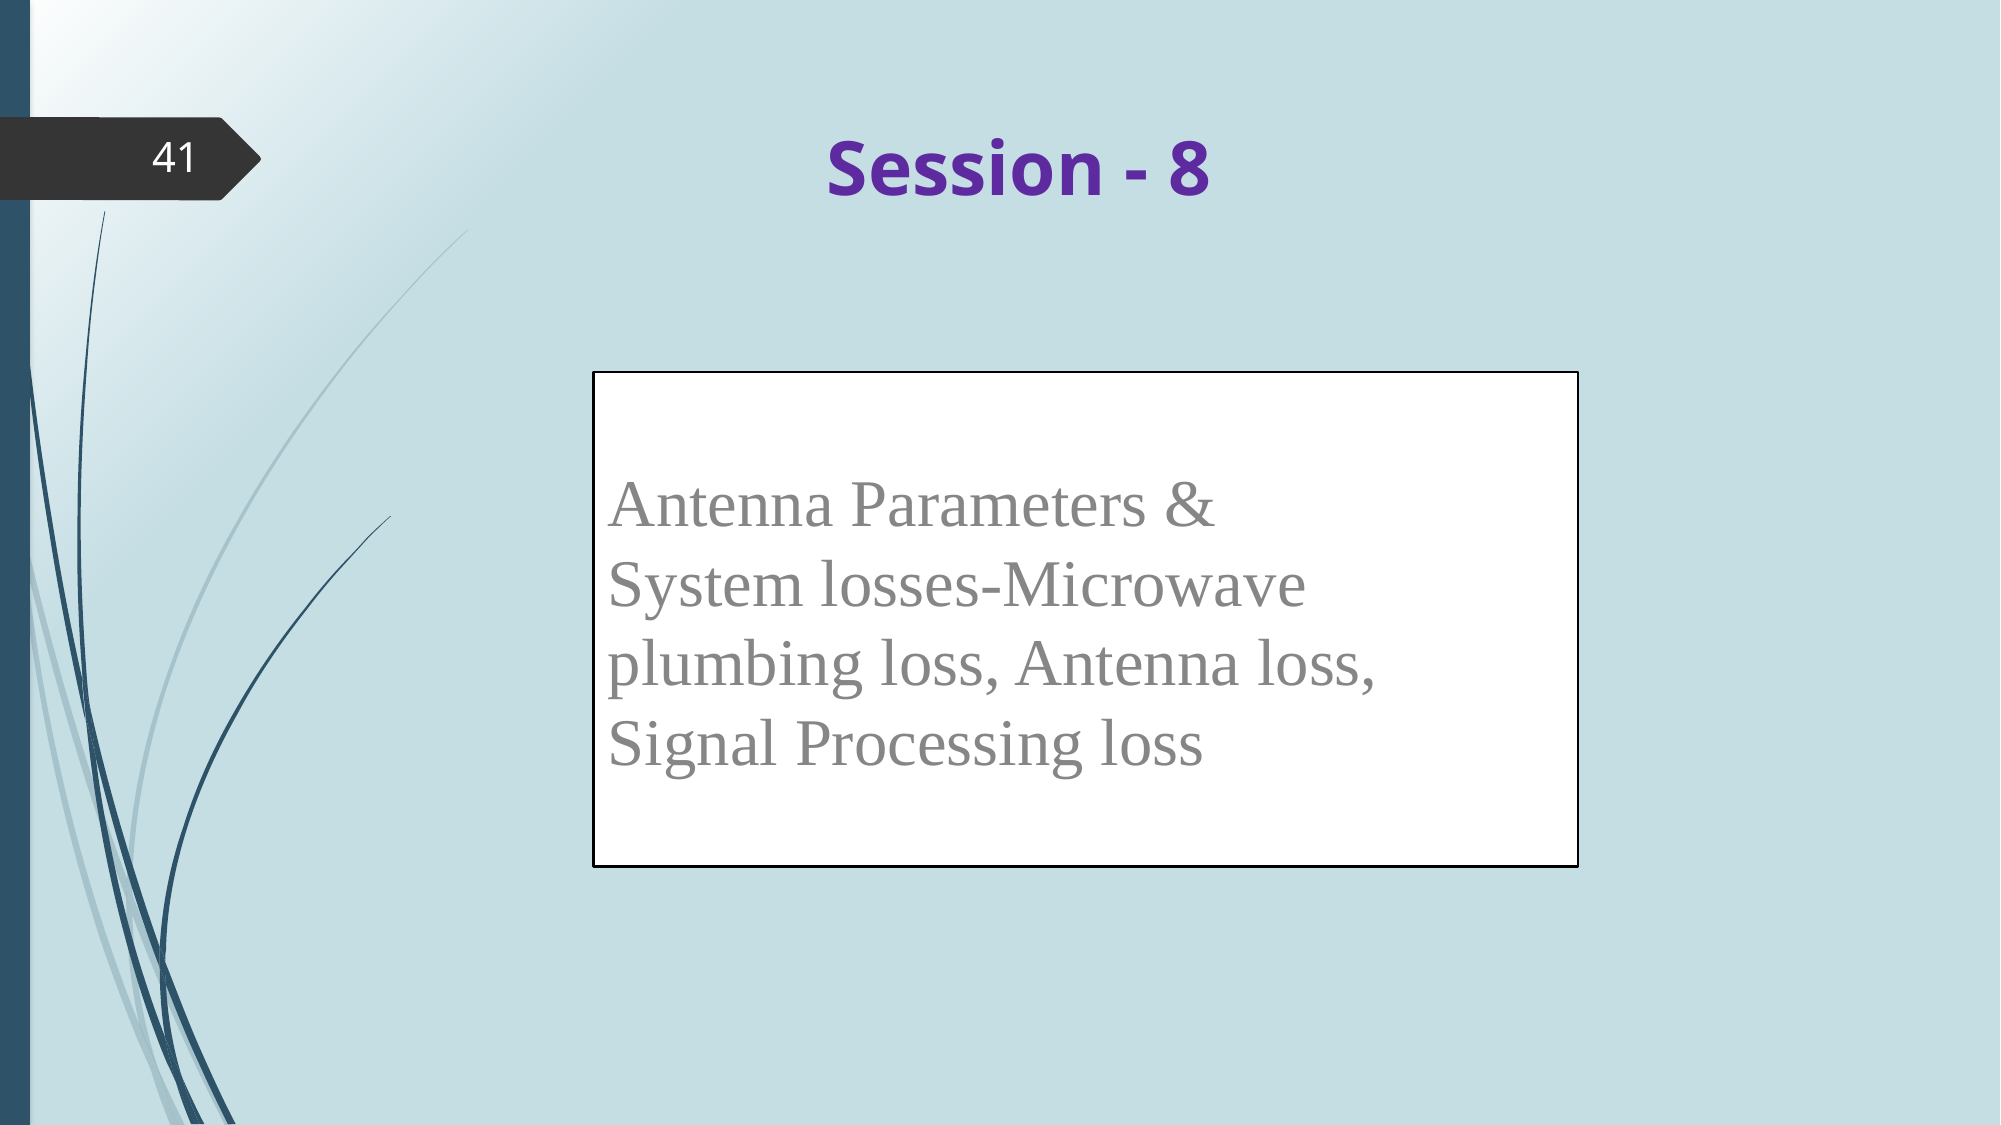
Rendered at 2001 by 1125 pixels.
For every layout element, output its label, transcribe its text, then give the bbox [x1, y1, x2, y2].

title Session - 8 [288, 113, 1751, 324]
text_box Antenna Parameters & System losses-Microwave plumbing loss, Antenna loss, Signal Processing loss [592, 371, 1579, 868]
slide_number 41 [87, 129, 216, 190]
